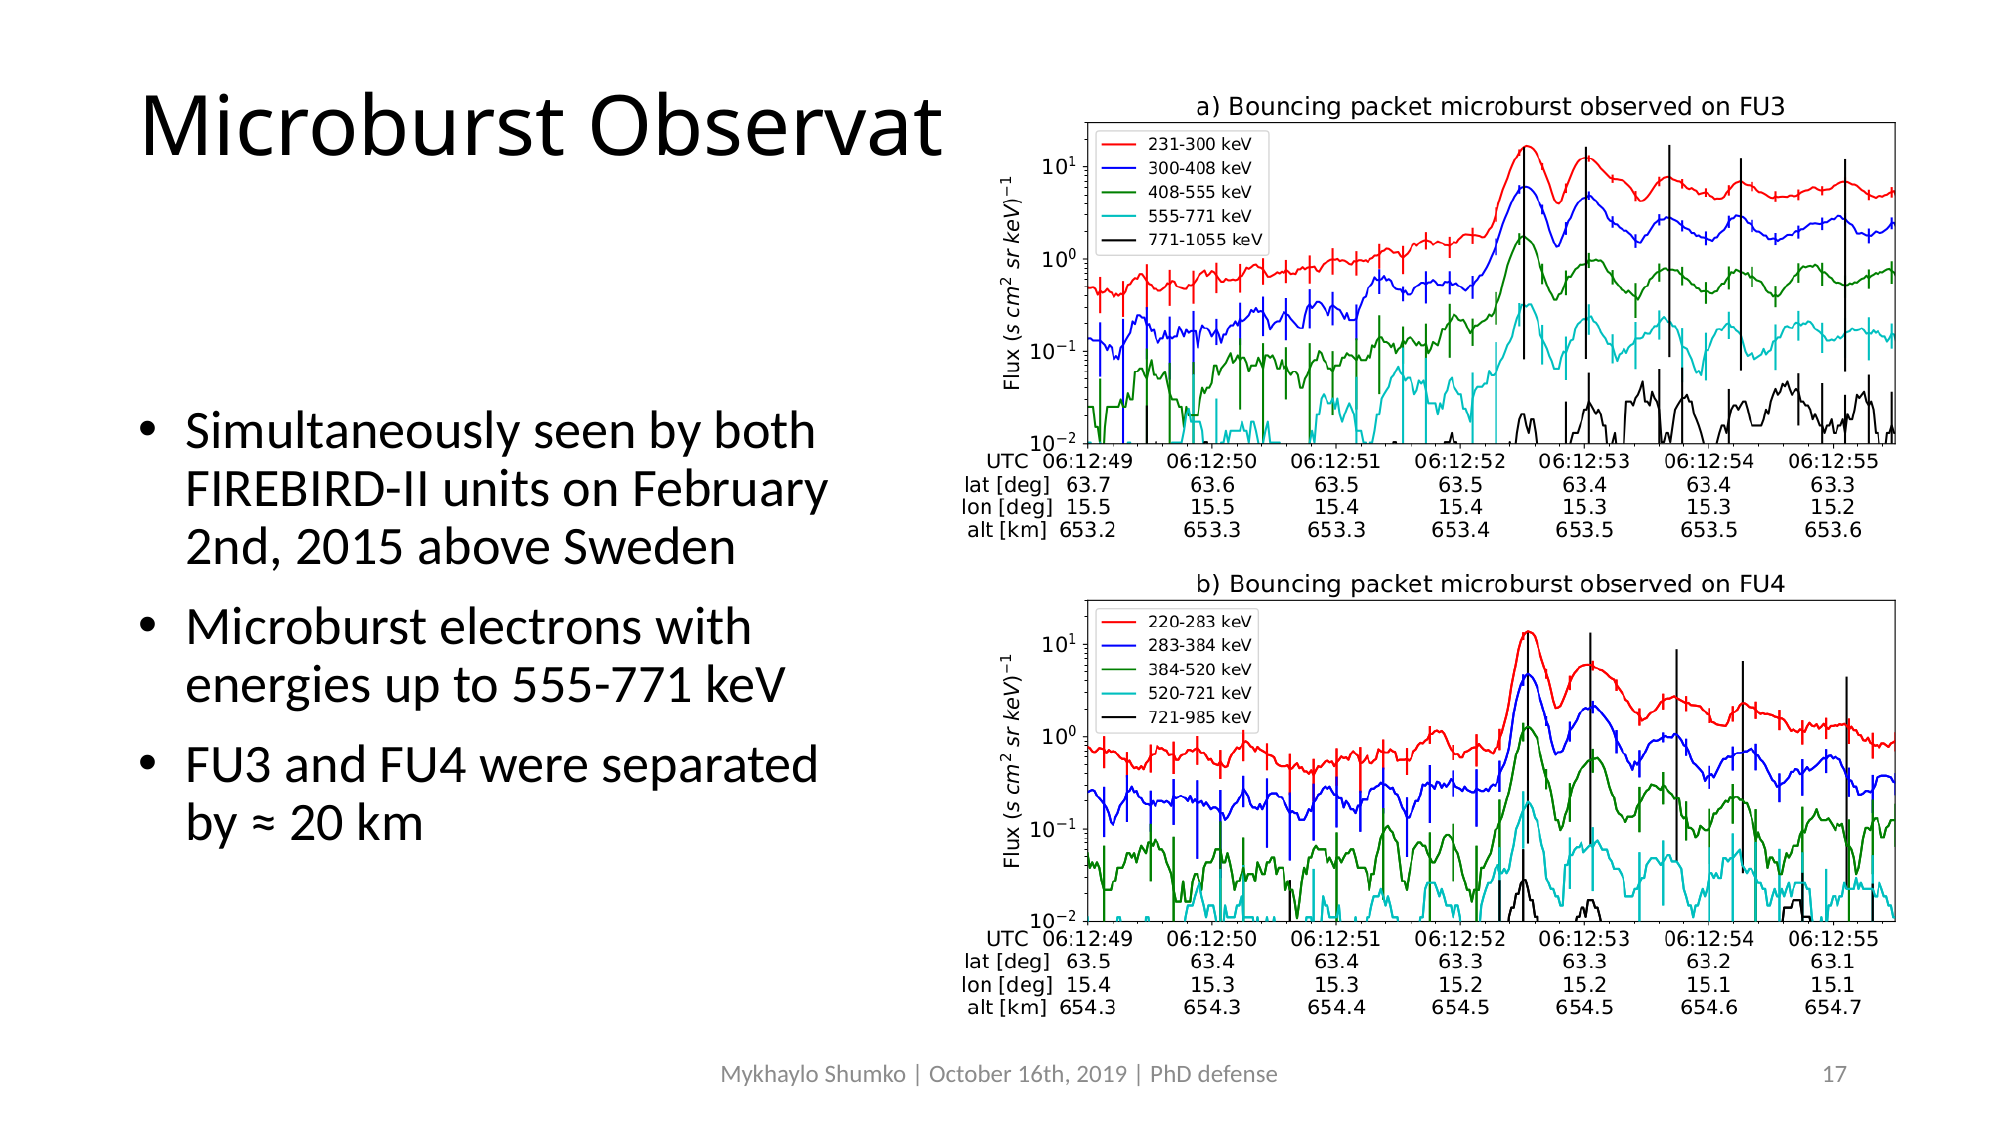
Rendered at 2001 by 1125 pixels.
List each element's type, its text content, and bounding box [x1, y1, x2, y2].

title Microburst Observation [123, 50, 1806, 182]
slide_number 17 [1412, 1051, 1863, 1103]
list Simultaneously seen by both FIREBIRD-II units on February 2nd, 2015 above Sweden Microburst electrons with energies up to 555-771 keV FU3 and FU4 were separated by ≈ 20 km [123, 267, 855, 987]
footer Mykhaylo Shumko | October 16th, 2019 | PhD defense [662, 1042, 1338, 1103]
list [944, 74, 1921, 1051]
